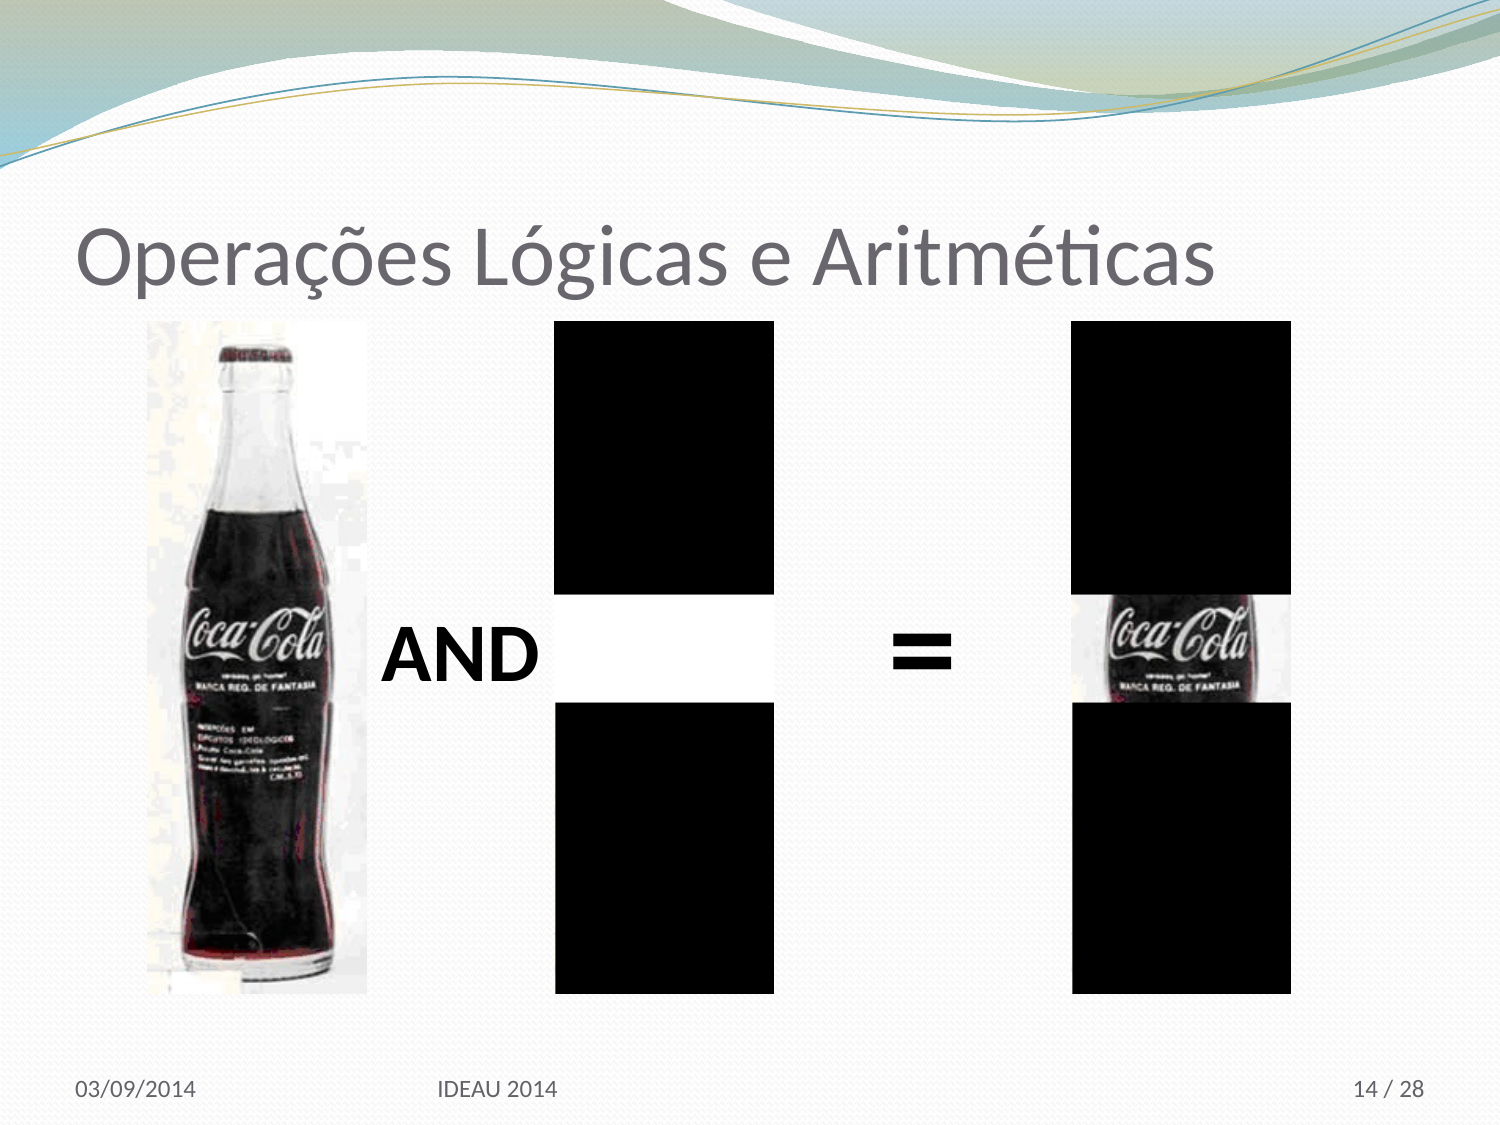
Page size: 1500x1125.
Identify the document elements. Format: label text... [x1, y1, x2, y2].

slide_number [75, 1042, 425, 1103]
title Operações Lógicas e Aritméticas [75, 115, 1425, 303]
footer IDEAU 2014 [437, 1042, 988, 1103]
picture [147, 321, 367, 994]
slide_number 14 / 28 [1299, 1042, 1425, 1103]
text_box AND [373, 590, 547, 706]
picture [554, 321, 774, 994]
picture [1071, 321, 1291, 994]
text_box = [780, 550, 1064, 731]
